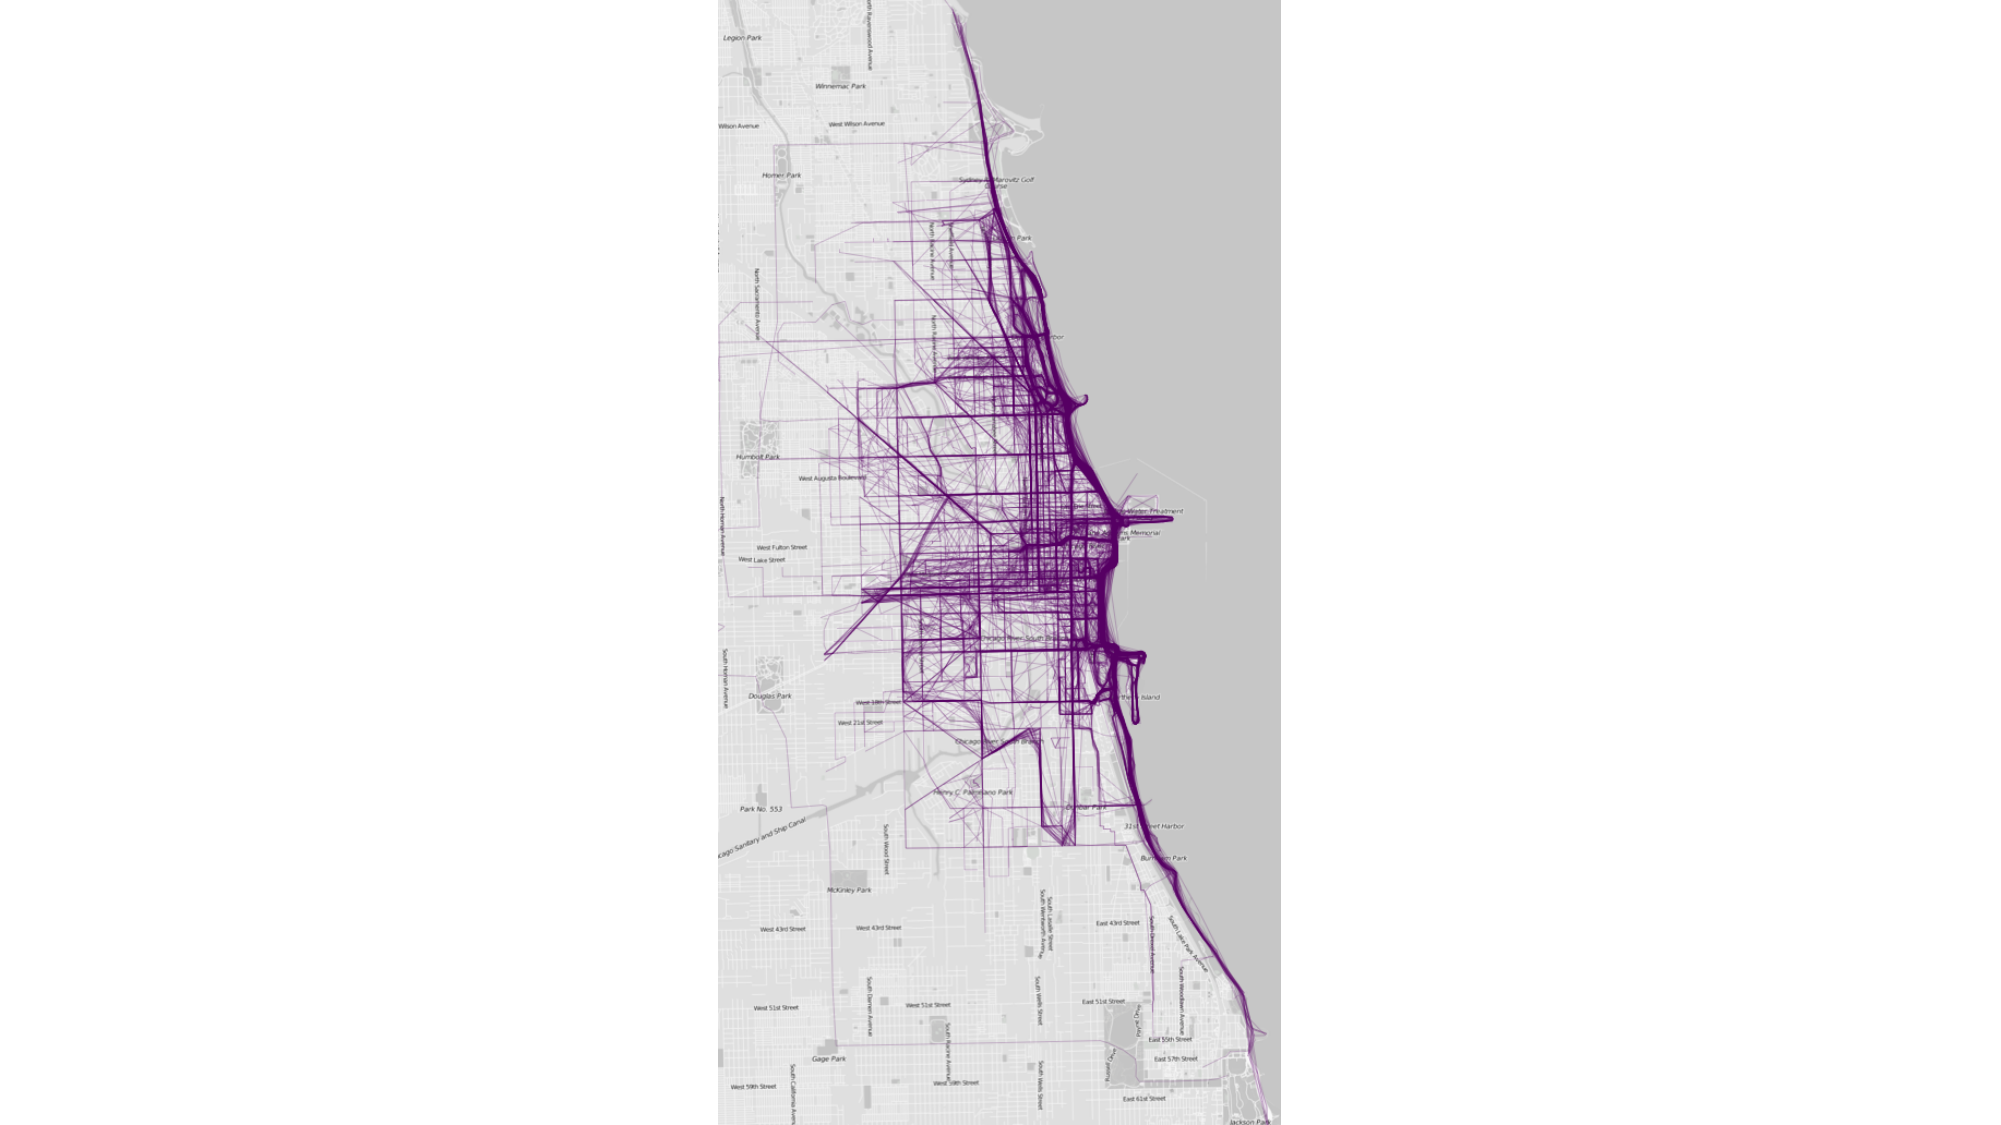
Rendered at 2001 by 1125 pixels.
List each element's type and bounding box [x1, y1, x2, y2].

picture [718, 0, 1281, 1125]
